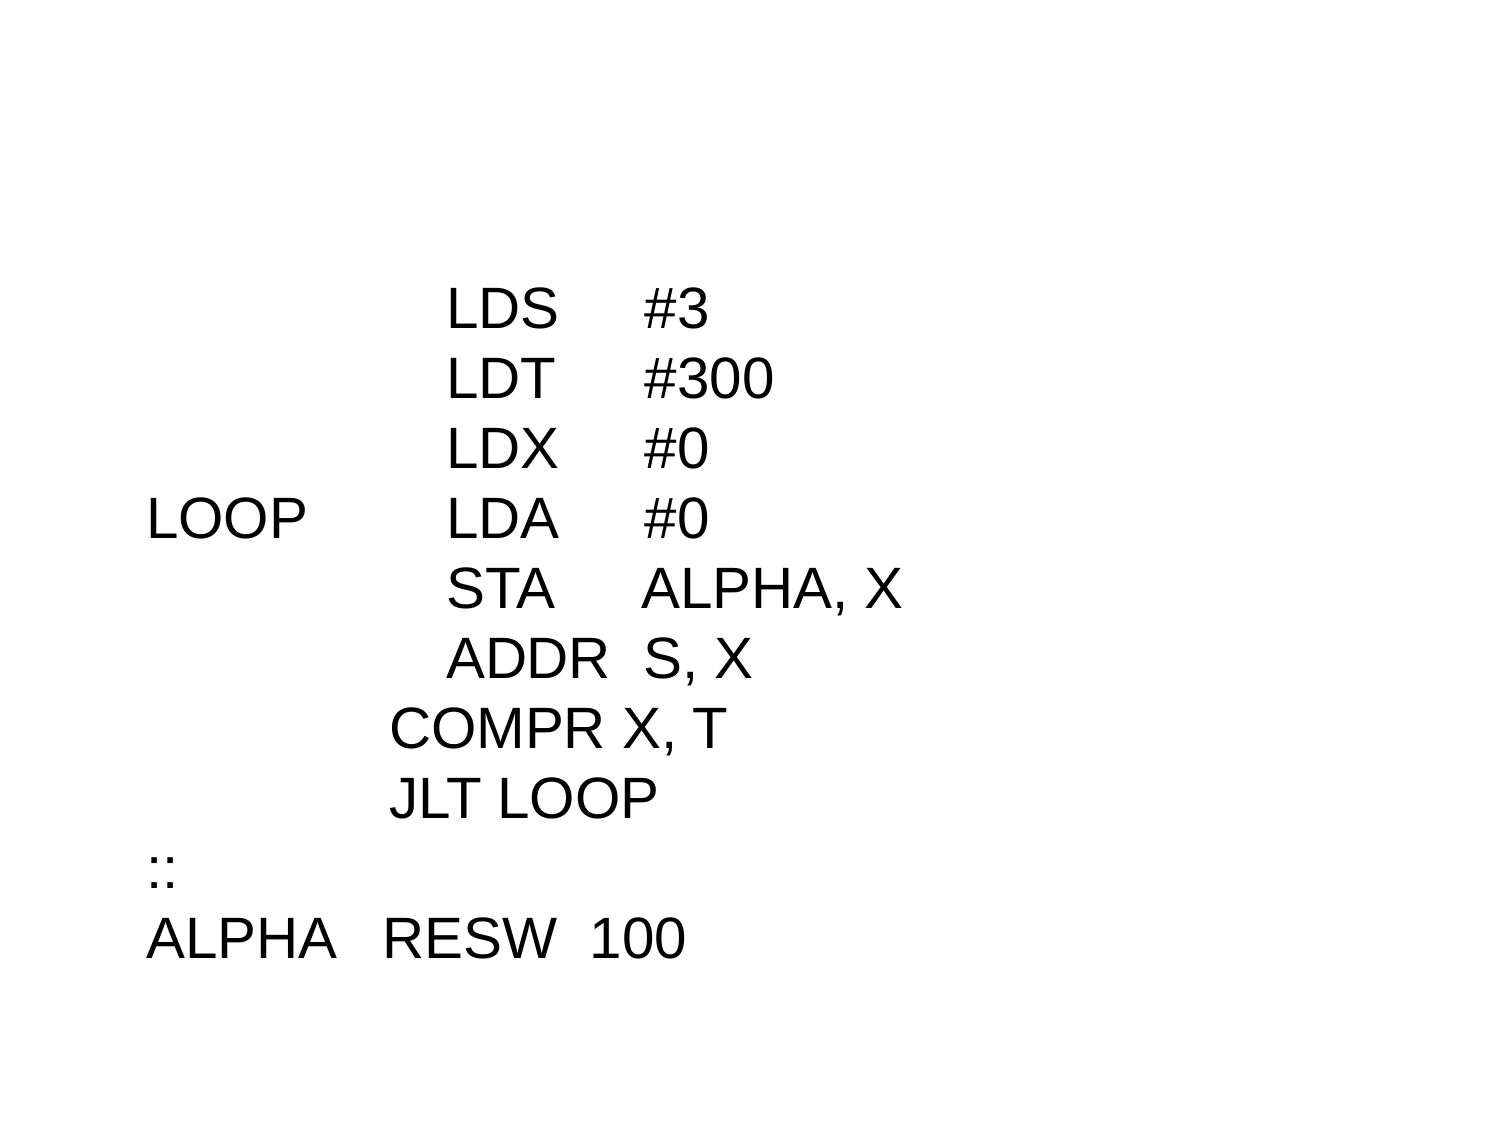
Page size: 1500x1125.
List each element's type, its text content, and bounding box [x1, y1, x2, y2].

list LDS #3 LDT #300 LDX #0 LOOP LDA #0 STA ALPHA, X ADDR S, X COMPR X, T JLT LOOP :: ALPHA RESW 100 [74, 262, 1426, 1006]
